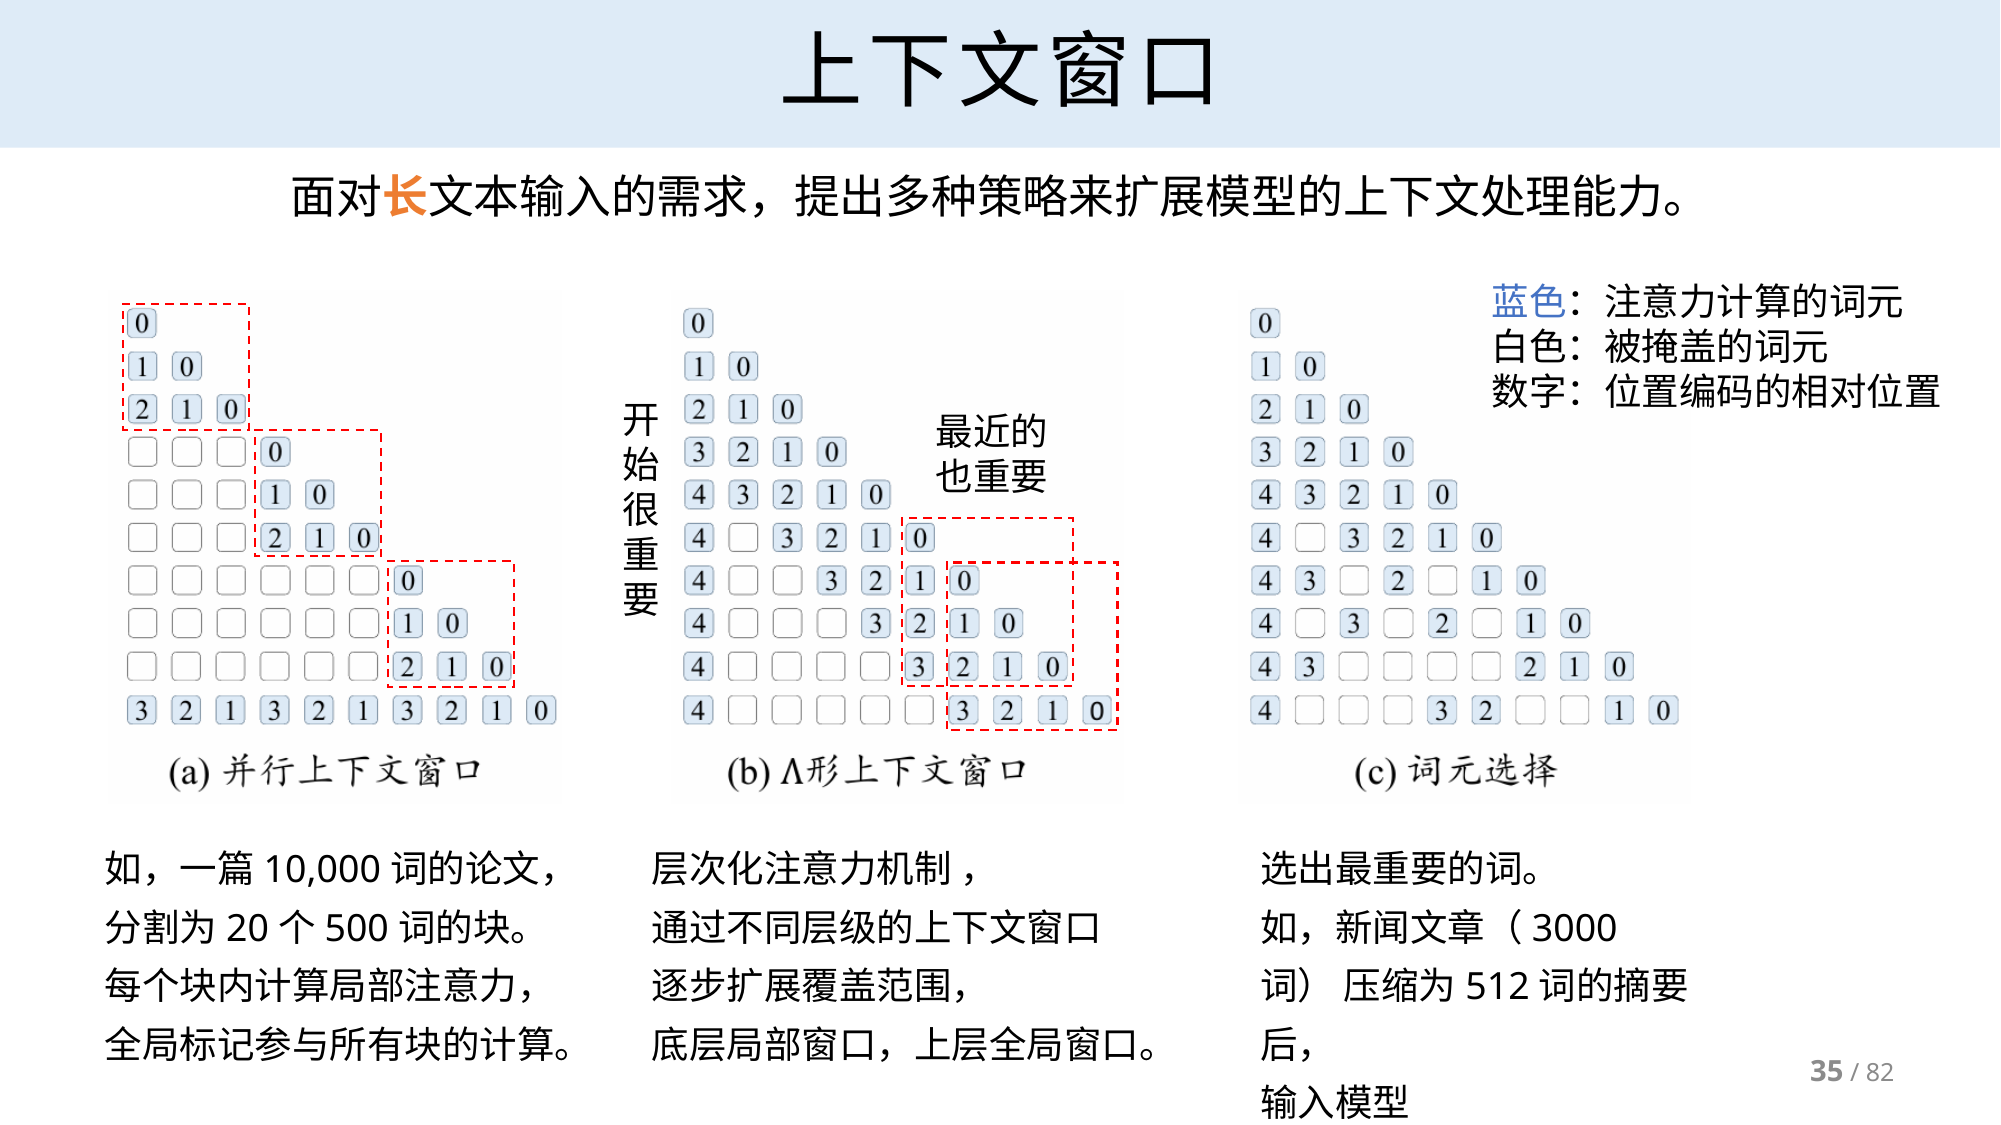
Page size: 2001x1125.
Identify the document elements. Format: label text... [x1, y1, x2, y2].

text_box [607, 290, 1191, 1072]
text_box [1237, 290, 1709, 1072]
title 上下文窗口 [0, 0, 2000, 148]
text_box 面对长文本输入的需求，提出多种策略来扩展模型的上下文处理能力。 [0, 160, 2000, 231]
text_box 如，一篇10,000词的论文， 分割为20个500词的块。 每个块内计算局部注意力， 全局标记参与所有块的计算。 [90, 824, 609, 1073]
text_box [108, 290, 562, 805]
slide_number 35 / 82 [1726, 1042, 1910, 1103]
text_box 蓝色：注意力计算的词元 白色：被掩盖的词元 数字：位置编码的相对位置 [1477, 270, 1985, 421]
